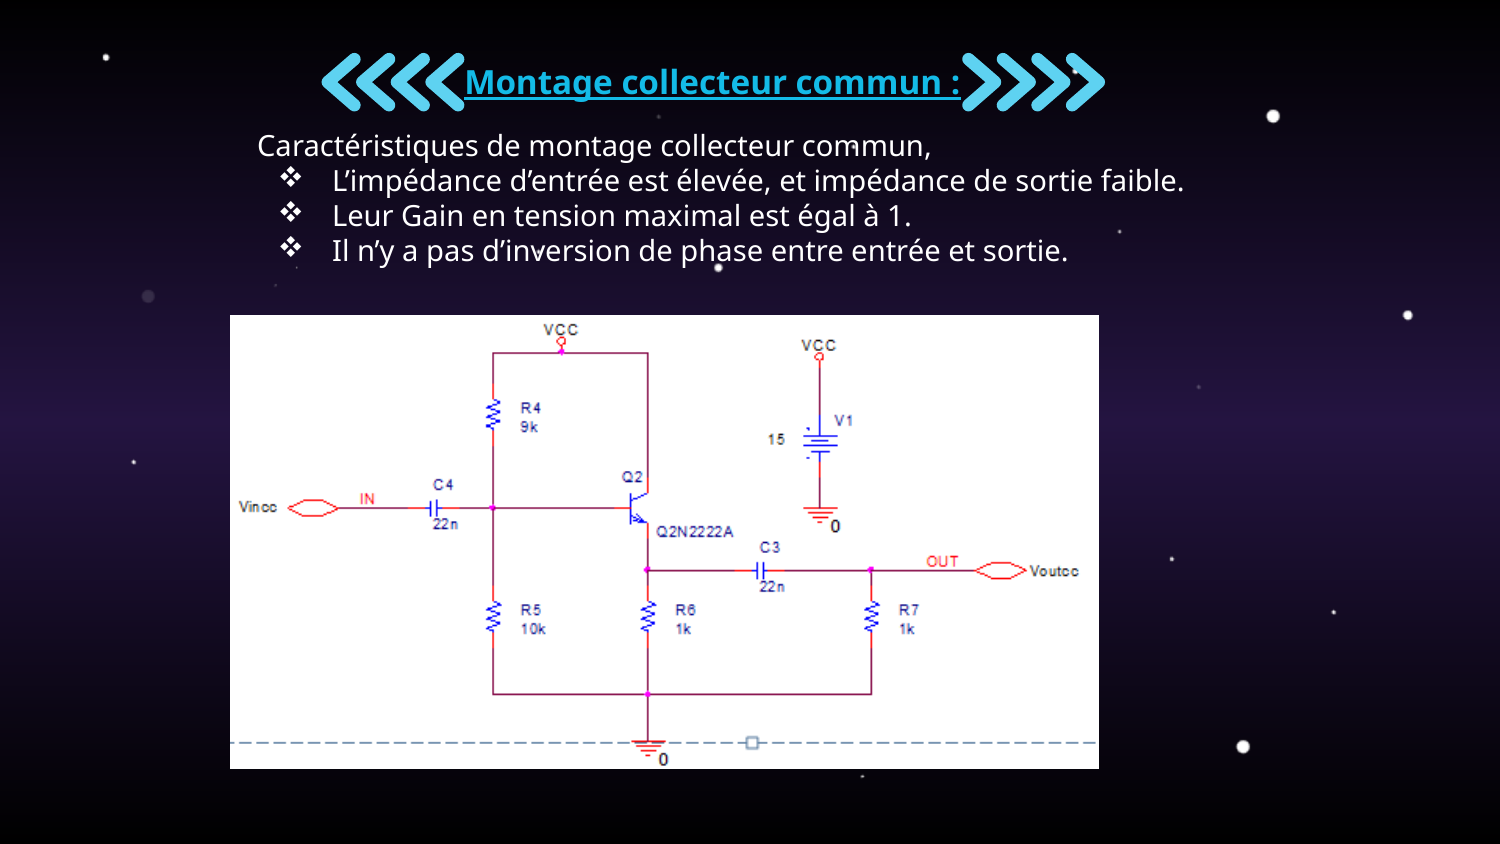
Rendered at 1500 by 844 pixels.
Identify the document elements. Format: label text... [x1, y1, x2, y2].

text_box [327, 58, 459, 106]
picture [0, 0, 1500, 844]
title Montage collecteur commun : [442, 46, 983, 138]
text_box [968, 58, 1100, 106]
subtitle Caractéristiques de montage collecteur commun, L’impédance d’entrée est élevée, et impédance de sortie faible. Leur Gain en tension maximal est égal à 1. Il n’y a pas d’inversion de phase entre entrée et sortie. [242, 138, 1203, 292]
